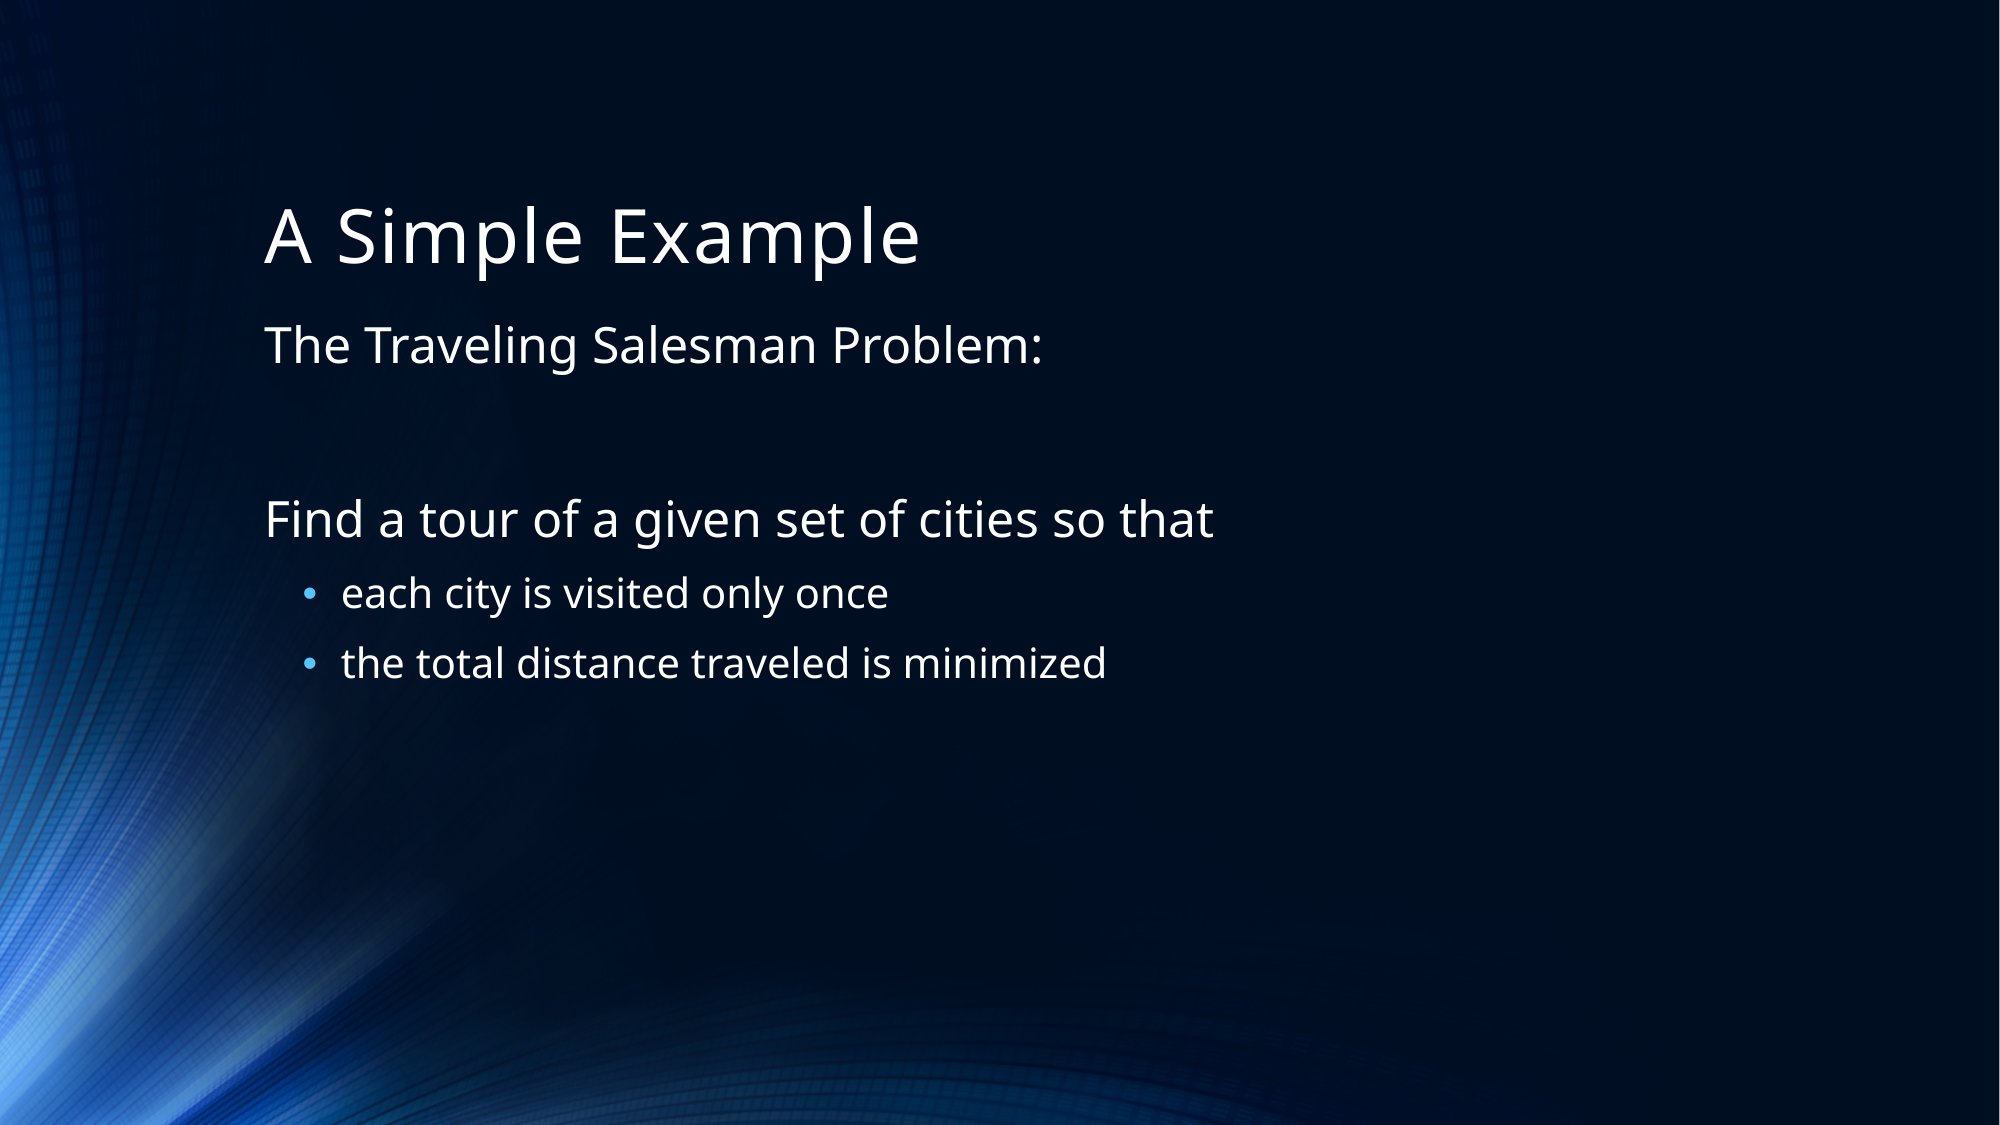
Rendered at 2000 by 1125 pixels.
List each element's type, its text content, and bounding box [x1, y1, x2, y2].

list The Traveling Salesman Problem: Find a tour of a given set of cities so that each city is visited only once the total distance traveled is minimized [249, 312, 1749, 988]
picture [0, 0, 2000, 1125]
title A Simple Example [249, 62, 1750, 288]
